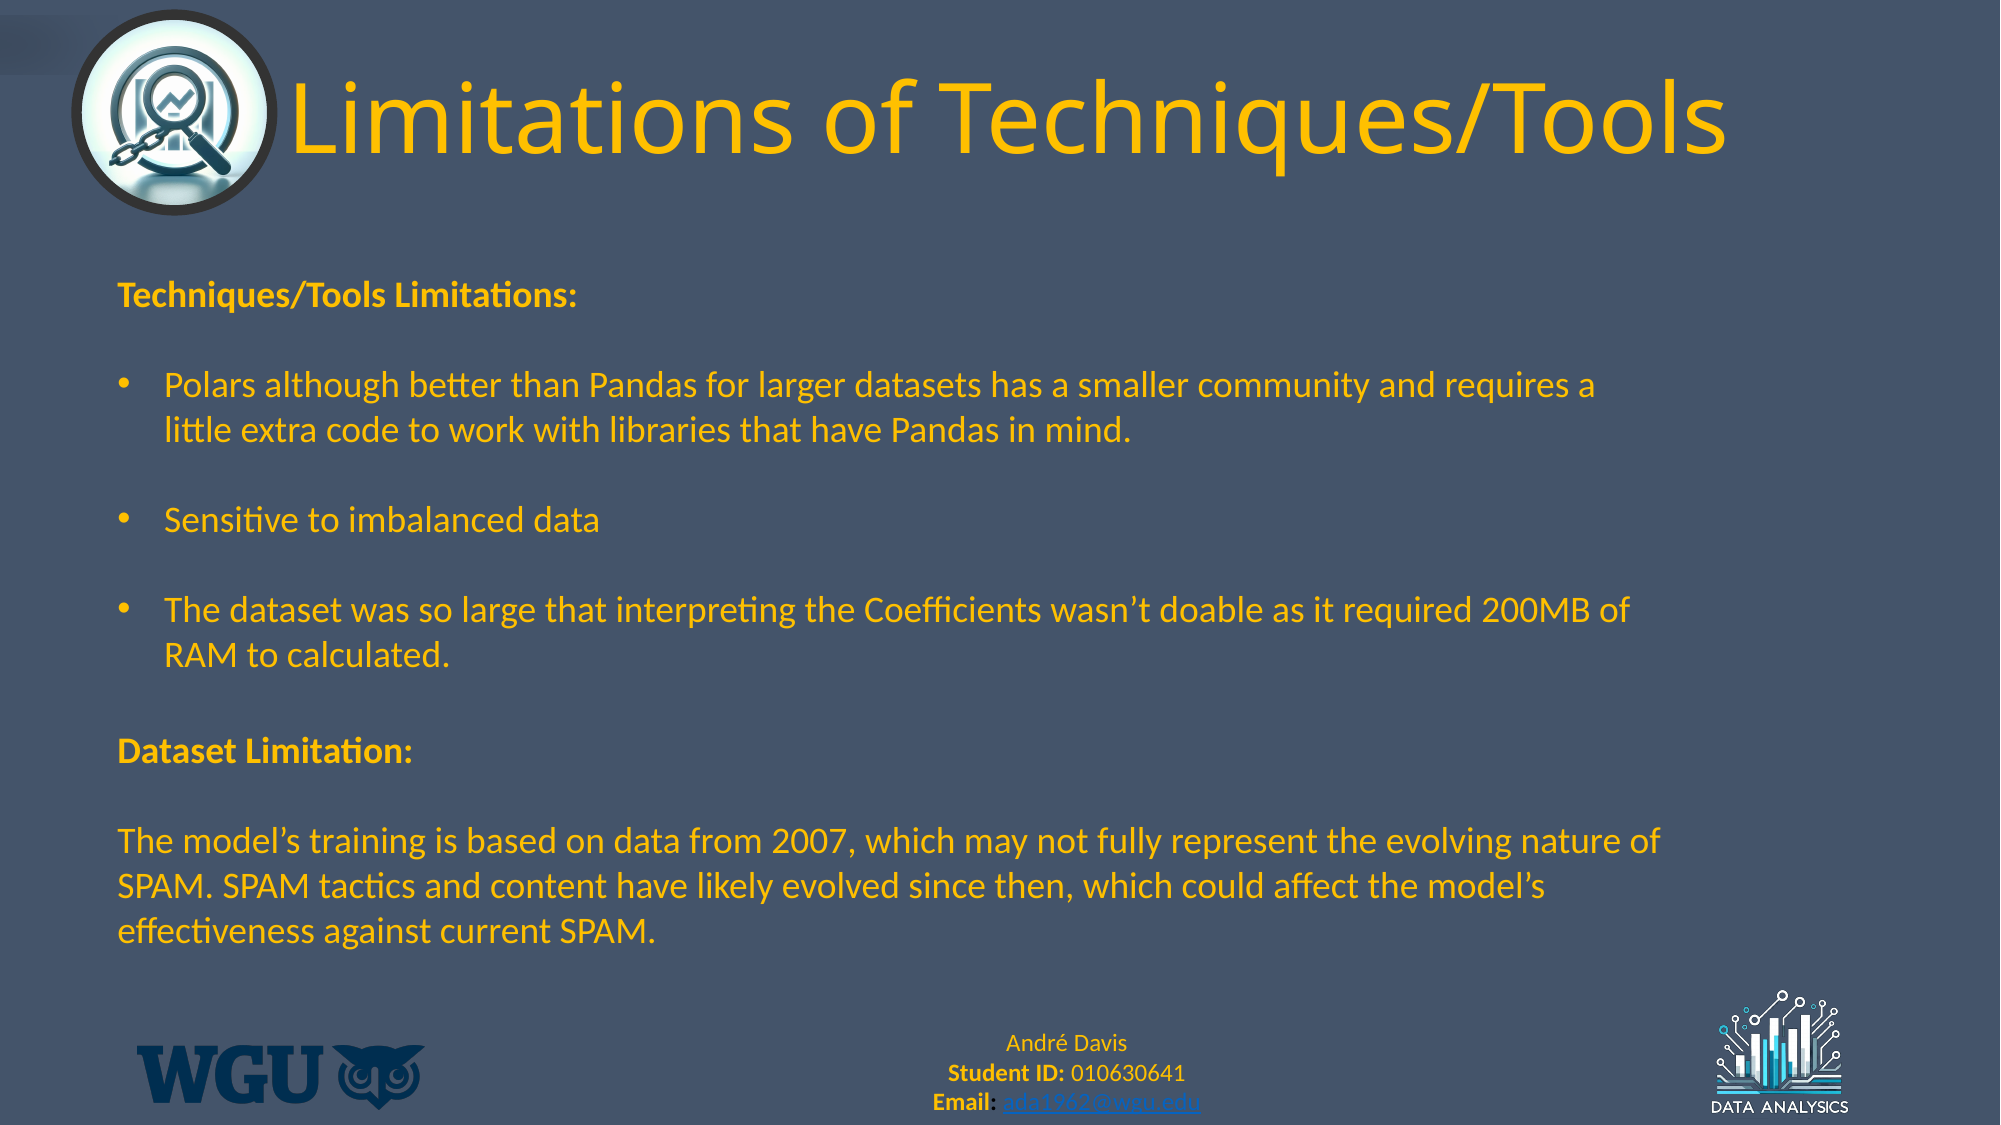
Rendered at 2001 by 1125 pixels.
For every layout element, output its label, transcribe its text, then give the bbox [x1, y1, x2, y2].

title Limitations of Techniques/Tools [273, 42, 1773, 183]
text_box Dataset Limitation: The model’s training is based on data from 2007, which may not fully represent the evolving nature of SPAM. SPAM tactics and content have likely evolved since then, which could affect the model’s effectiveness against current SPAM. [102, 718, 1755, 1004]
picture [137, 1045, 425, 1110]
picture [76, 14, 273, 211]
picture [1709, 988, 1863, 1125]
text_box Techniques/Tools Limitations: Polars although better than Pandas for larger datasets has a smaller community and requires a little extra code to work with libraries that have Pandas in mind. Sensitive to imbalanced data The dataset was so large that interpreting the Coefficients wasn’t doable as it required 200MB of RAM to calculated. [102, 262, 1675, 683]
